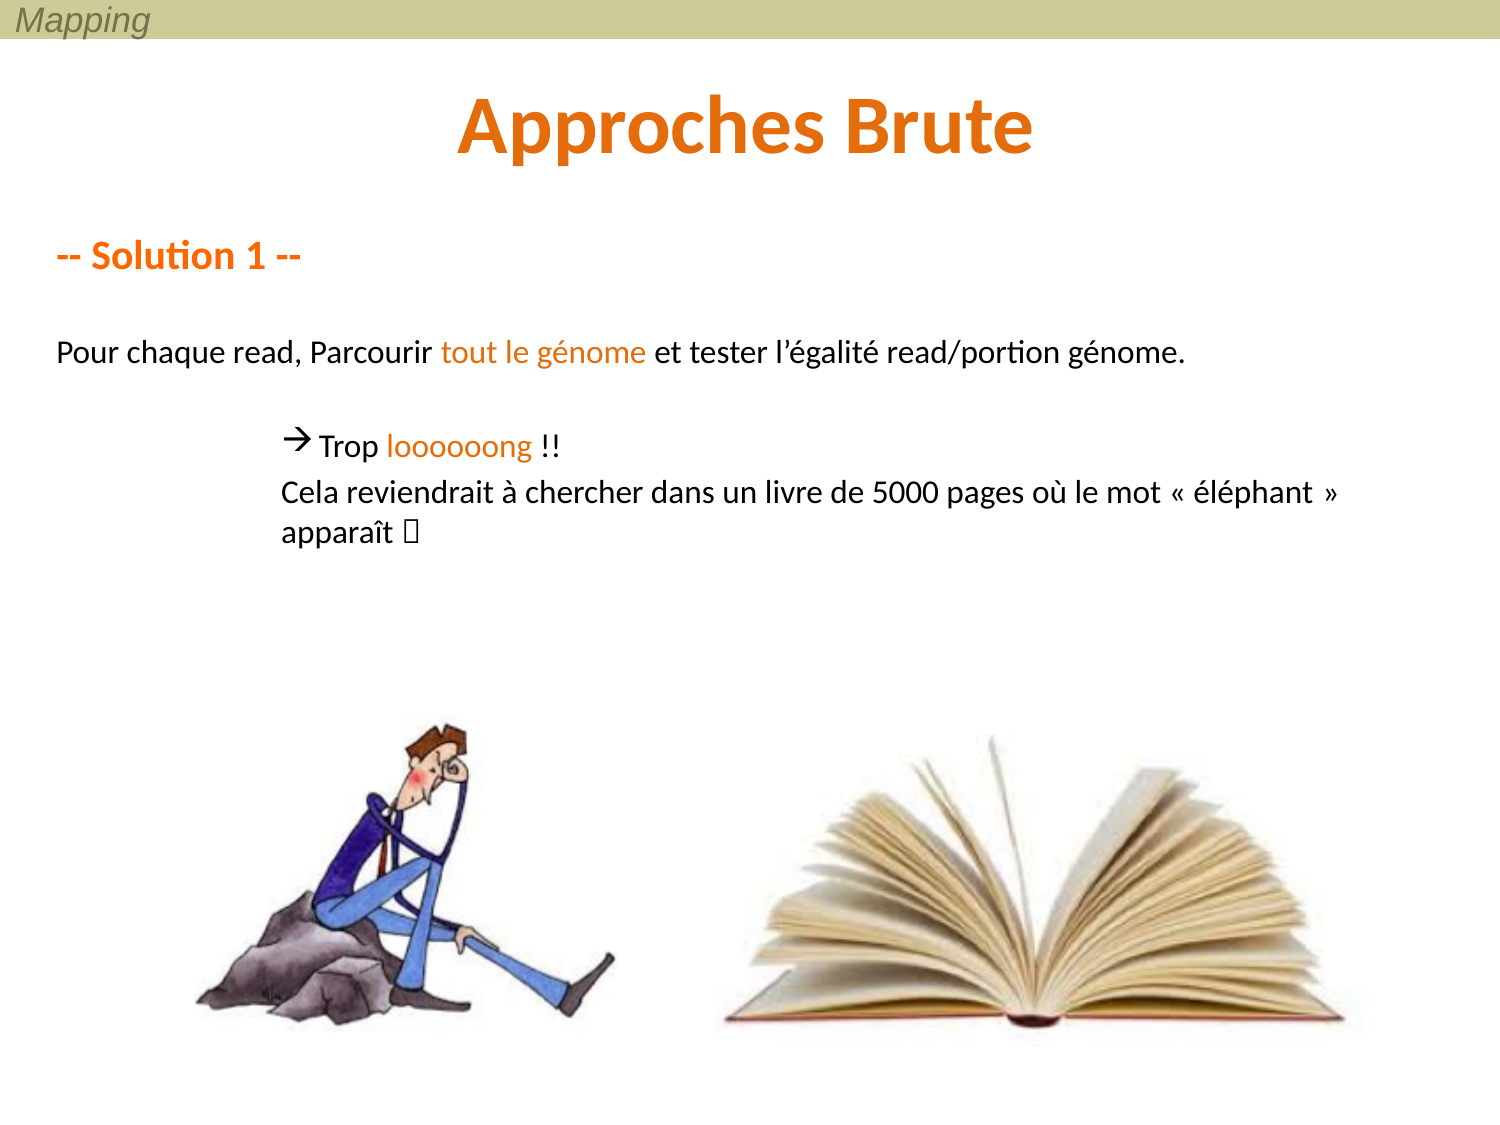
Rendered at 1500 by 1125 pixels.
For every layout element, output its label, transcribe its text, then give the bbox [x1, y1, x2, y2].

picture [714, 668, 1367, 1057]
picture [194, 715, 622, 1035]
text_box Mapping [0, 0, 1500, 36]
title Approches Brute [75, 45, 1425, 197]
list -- Solution 1 -- Pour chaque read, Parcourir tout le génome et tester l’égalité read/portion génome. Trop loooooong !! Cela reviendrait à chercher dans un livre de 5000 pages où le mot « éléphant » apparaît  [41, 219, 1425, 622]
